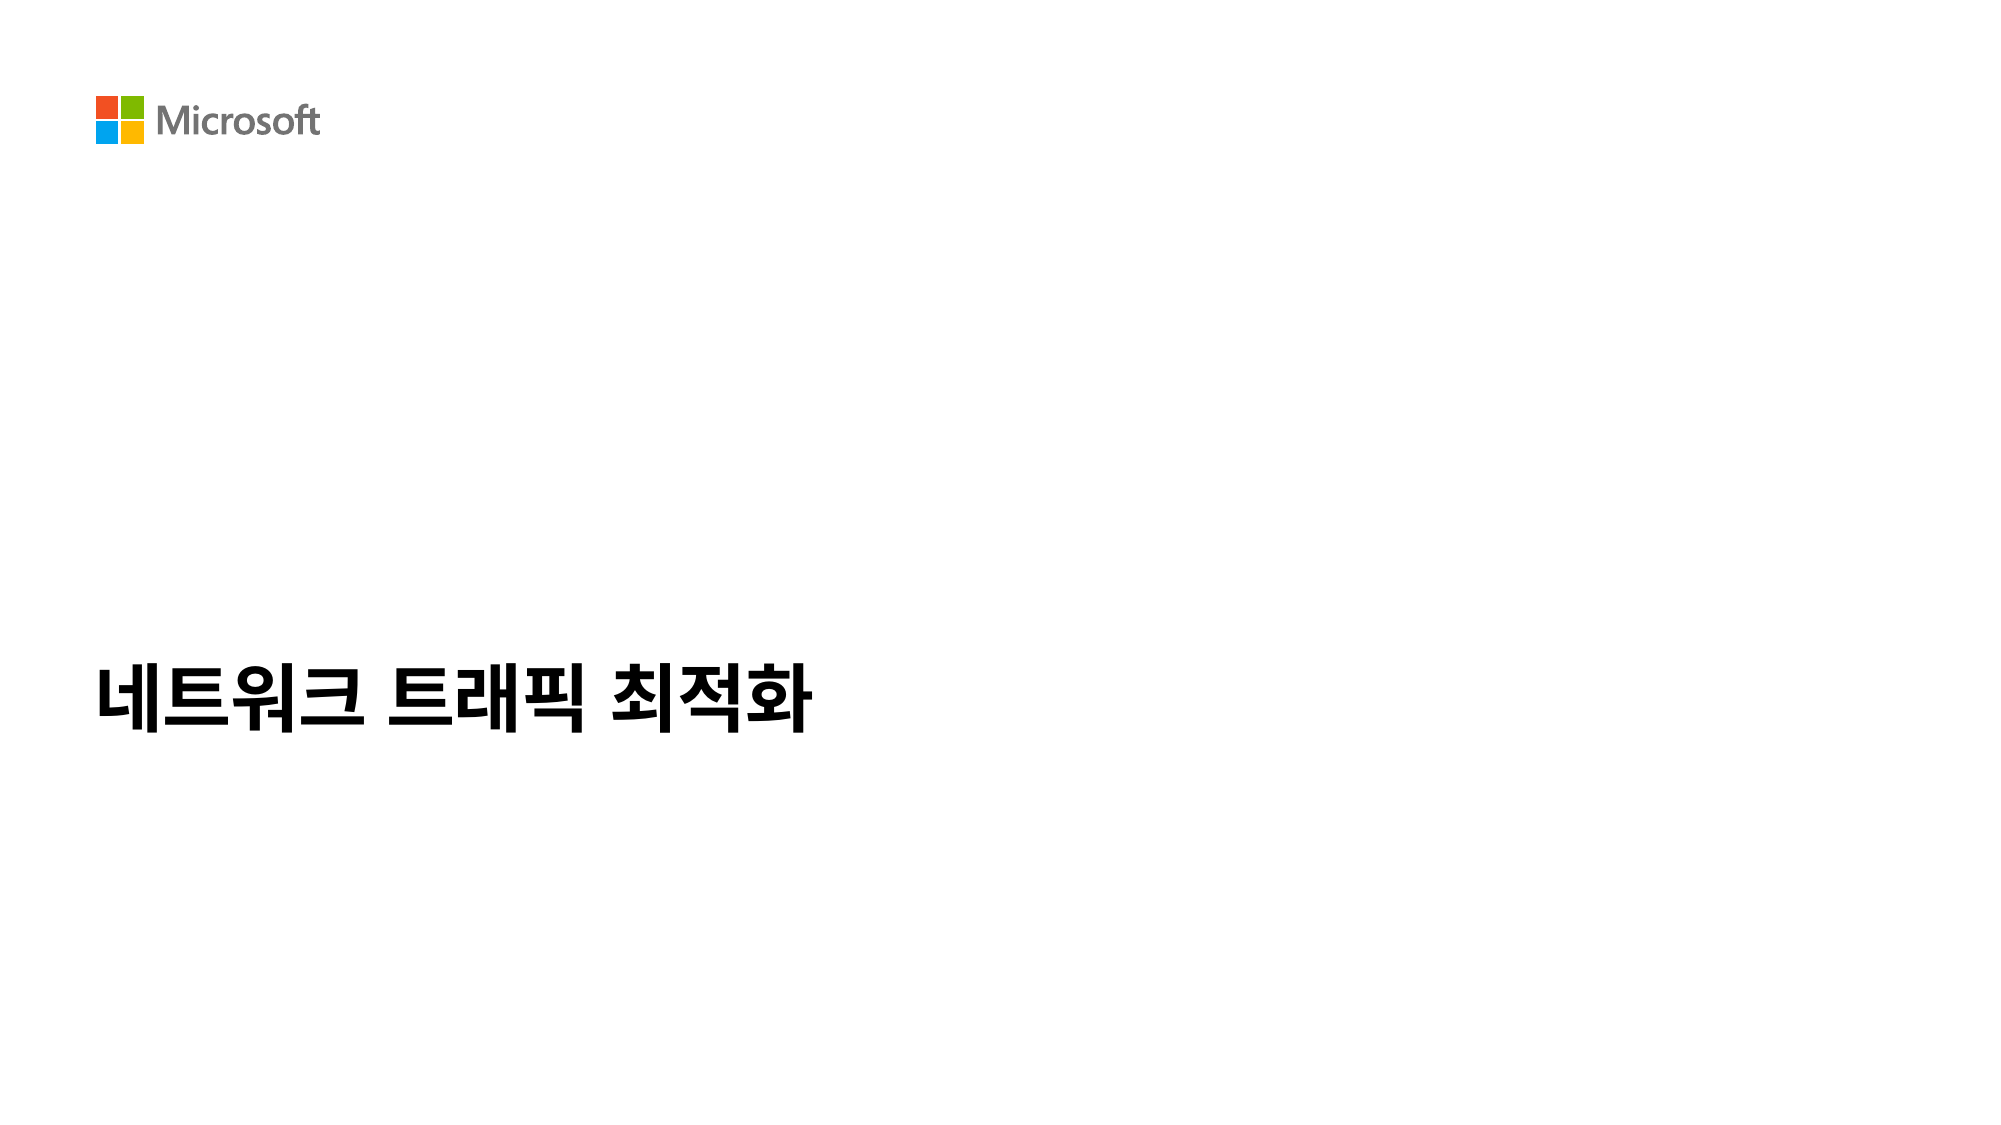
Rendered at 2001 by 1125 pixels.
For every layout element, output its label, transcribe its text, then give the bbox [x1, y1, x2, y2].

title 네트워크 트래픽 최적화 [94, 650, 1595, 742]
